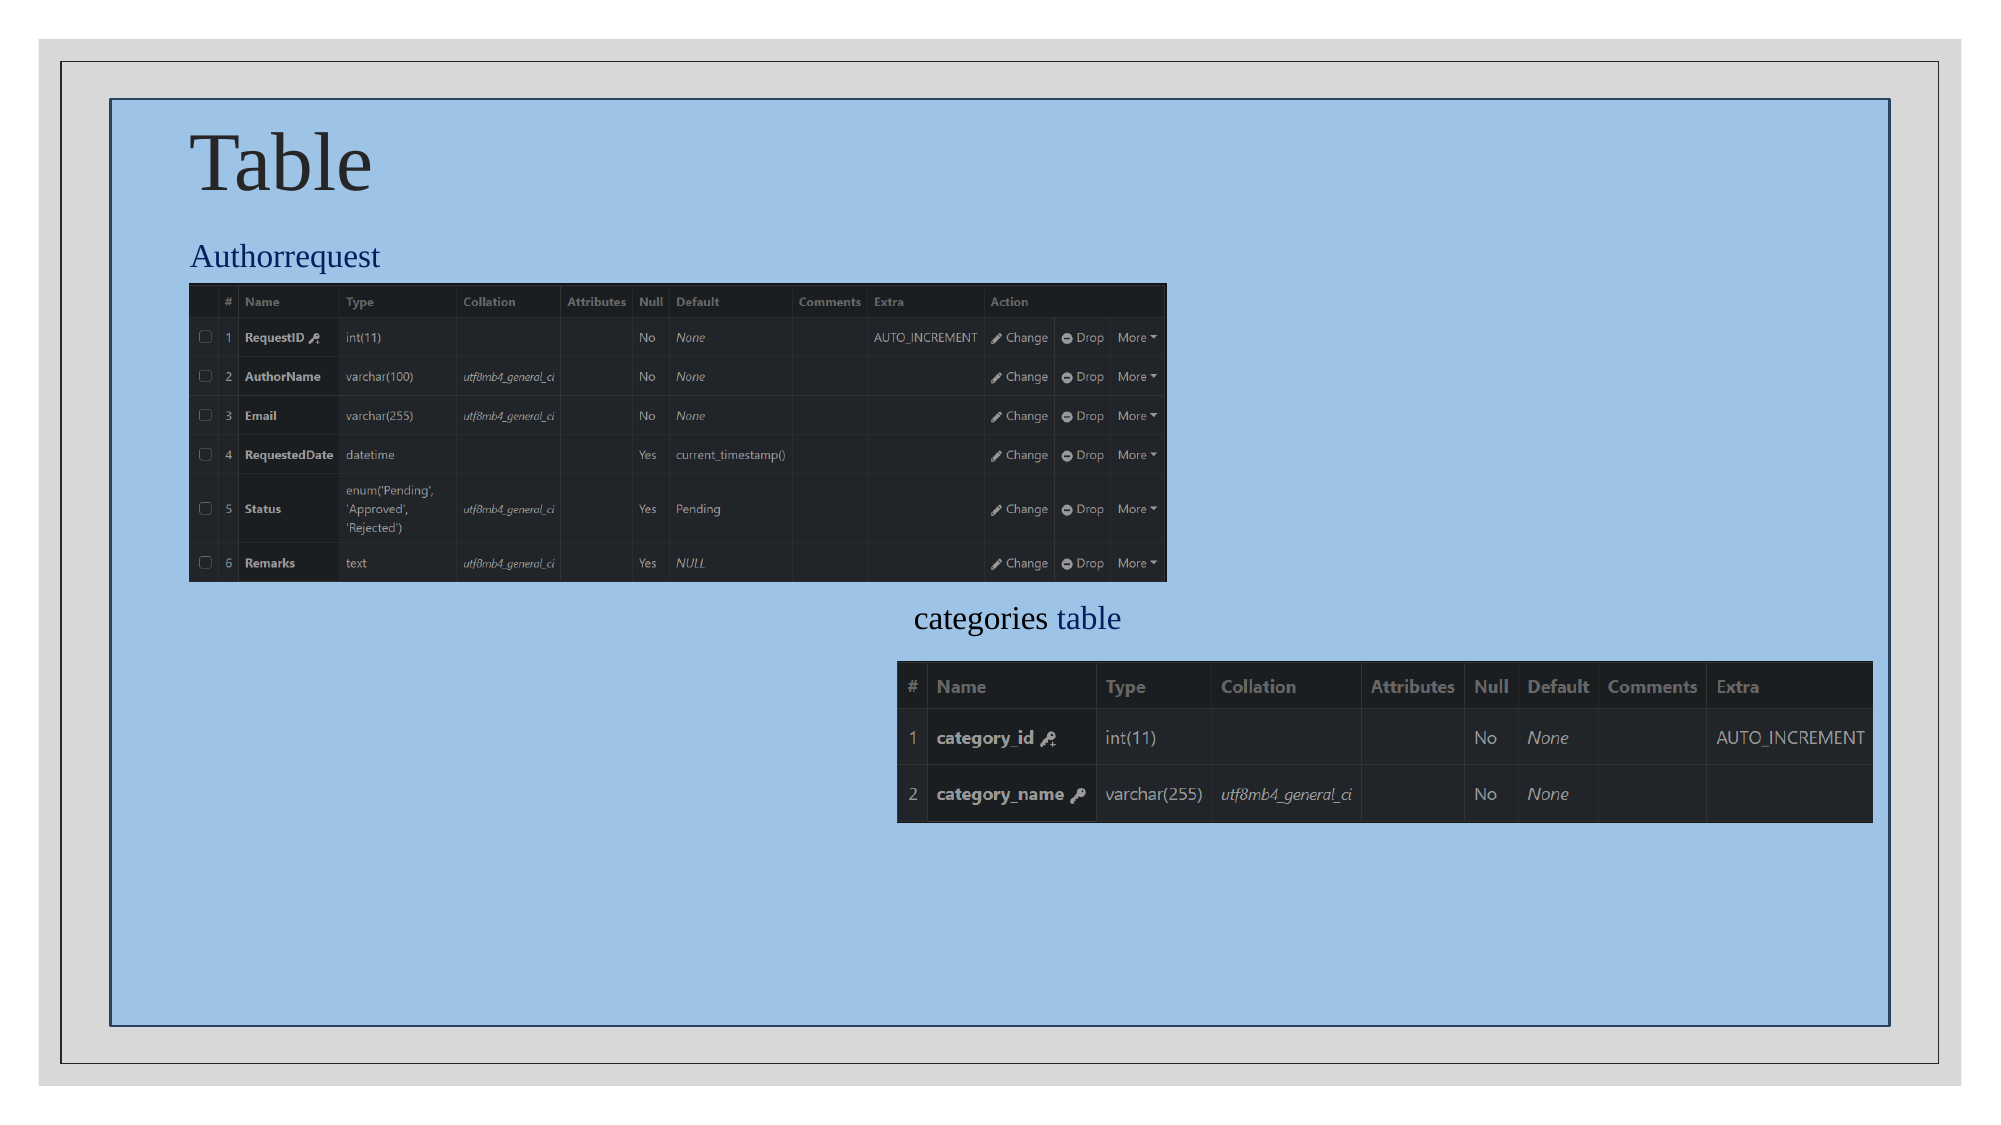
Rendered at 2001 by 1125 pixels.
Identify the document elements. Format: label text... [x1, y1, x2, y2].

text_box [109, 98, 1891, 1027]
picture [189, 283, 1167, 582]
picture [897, 661, 1873, 823]
list Authorrequest categories table [174, 222, 1825, 977]
title Table [174, 105, 1825, 222]
